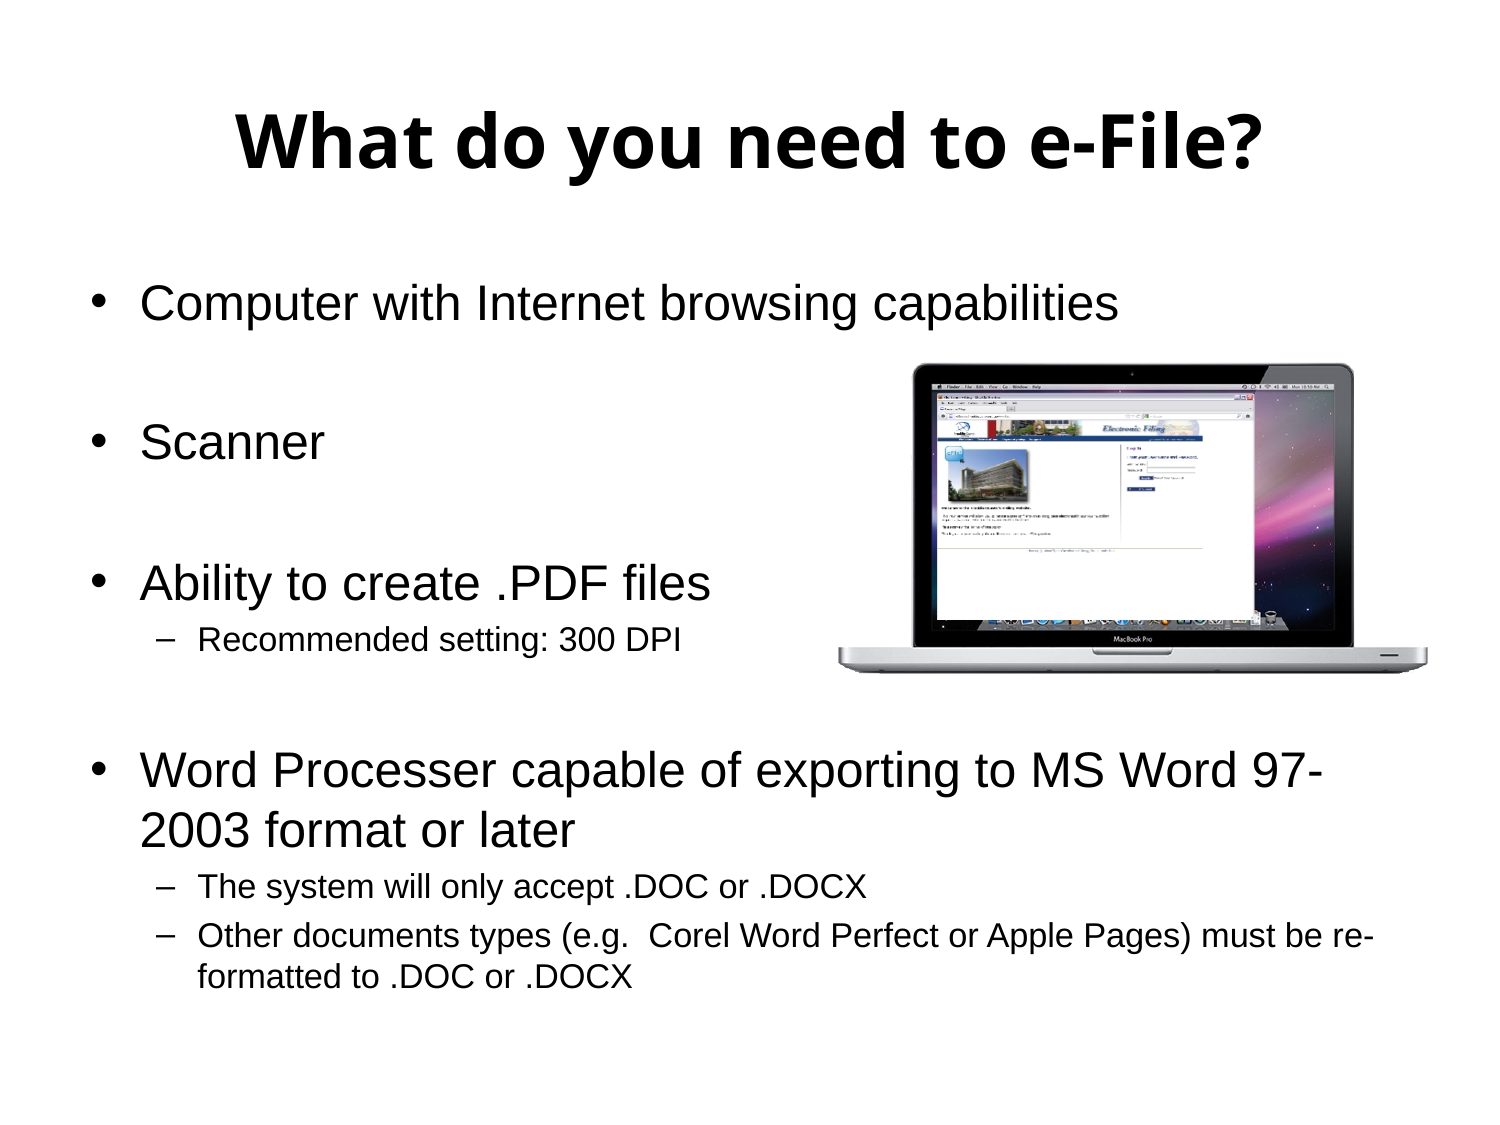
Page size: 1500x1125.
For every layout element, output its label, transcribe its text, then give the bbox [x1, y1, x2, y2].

title What do you need to e-File? [75, 45, 1425, 233]
list Computer with Internet browsing capabilities Scanner Ability to create .PDF files Recommended setting: 300 DPI Word Processer capable of exporting to MS Word 97-2003 format or later The system will only accept .DOC or .DOCX Other documents types (e.g. Corel Word Perfect or Apple Pages) must be re-formatted to .DOC or .DOCX [75, 262, 1425, 1005]
picture [823, 349, 1444, 690]
